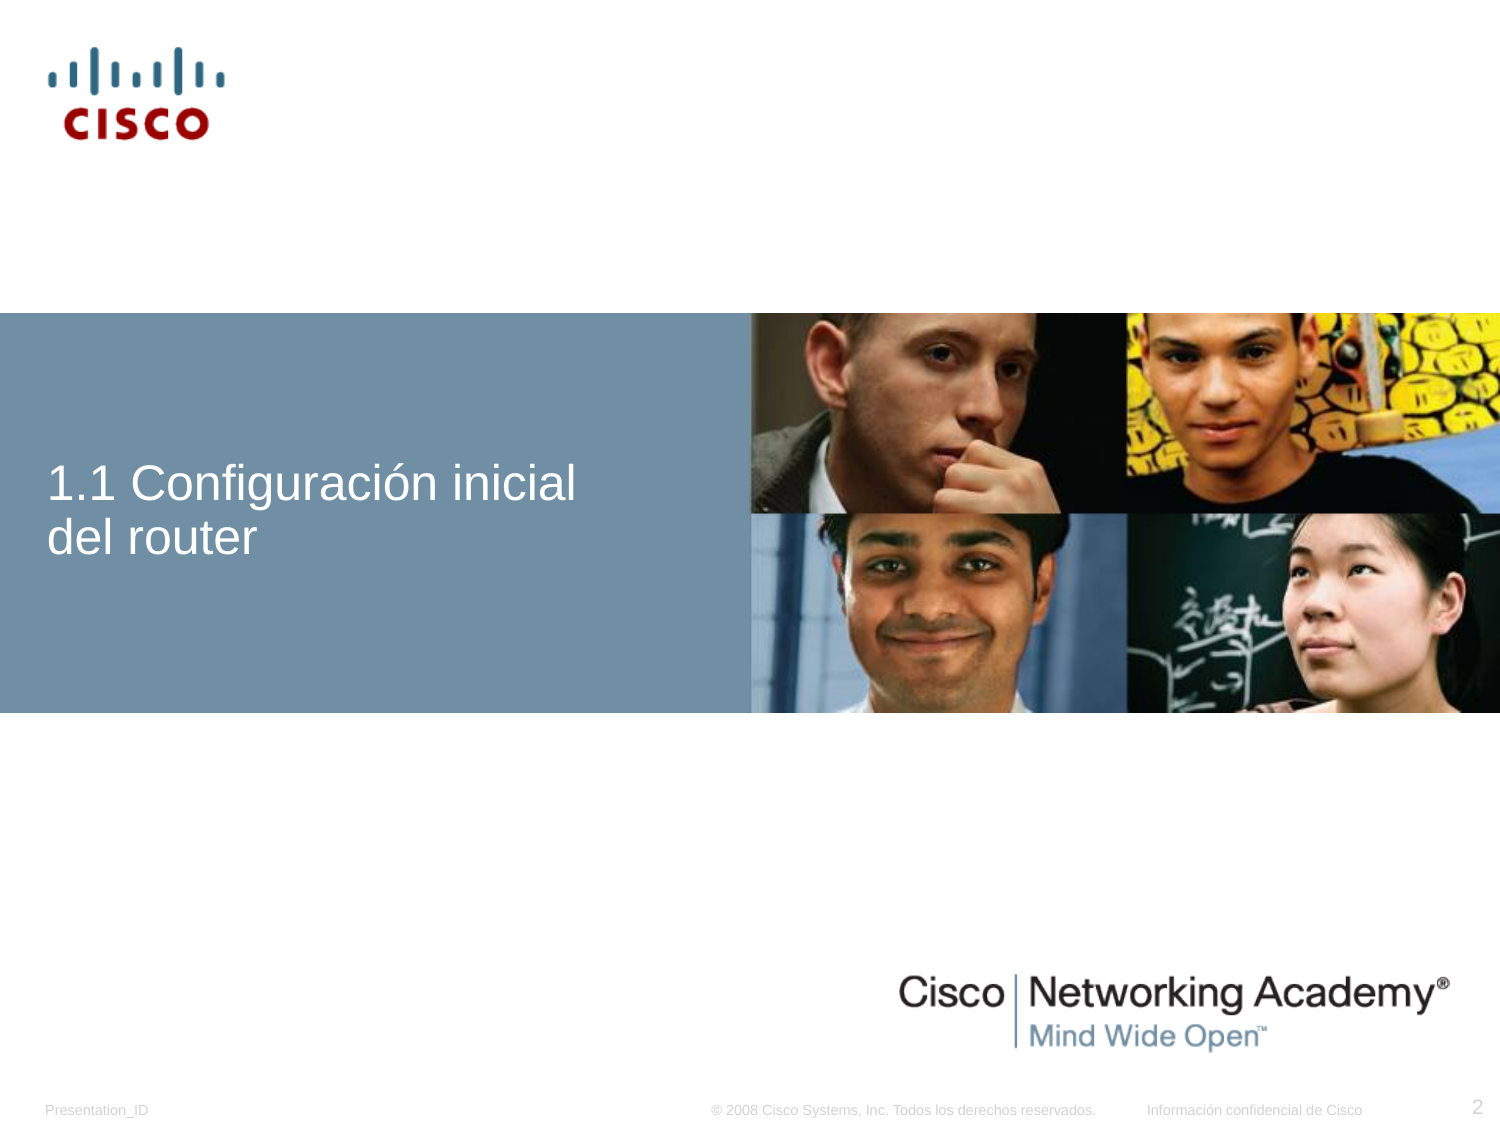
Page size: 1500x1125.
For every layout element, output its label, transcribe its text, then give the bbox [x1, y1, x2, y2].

picture [0, 313, 1500, 713]
title 1.1 Configuración inicial del router [33, 375, 644, 648]
picture [899, 974, 1450, 1053]
picture [40, 19, 233, 168]
